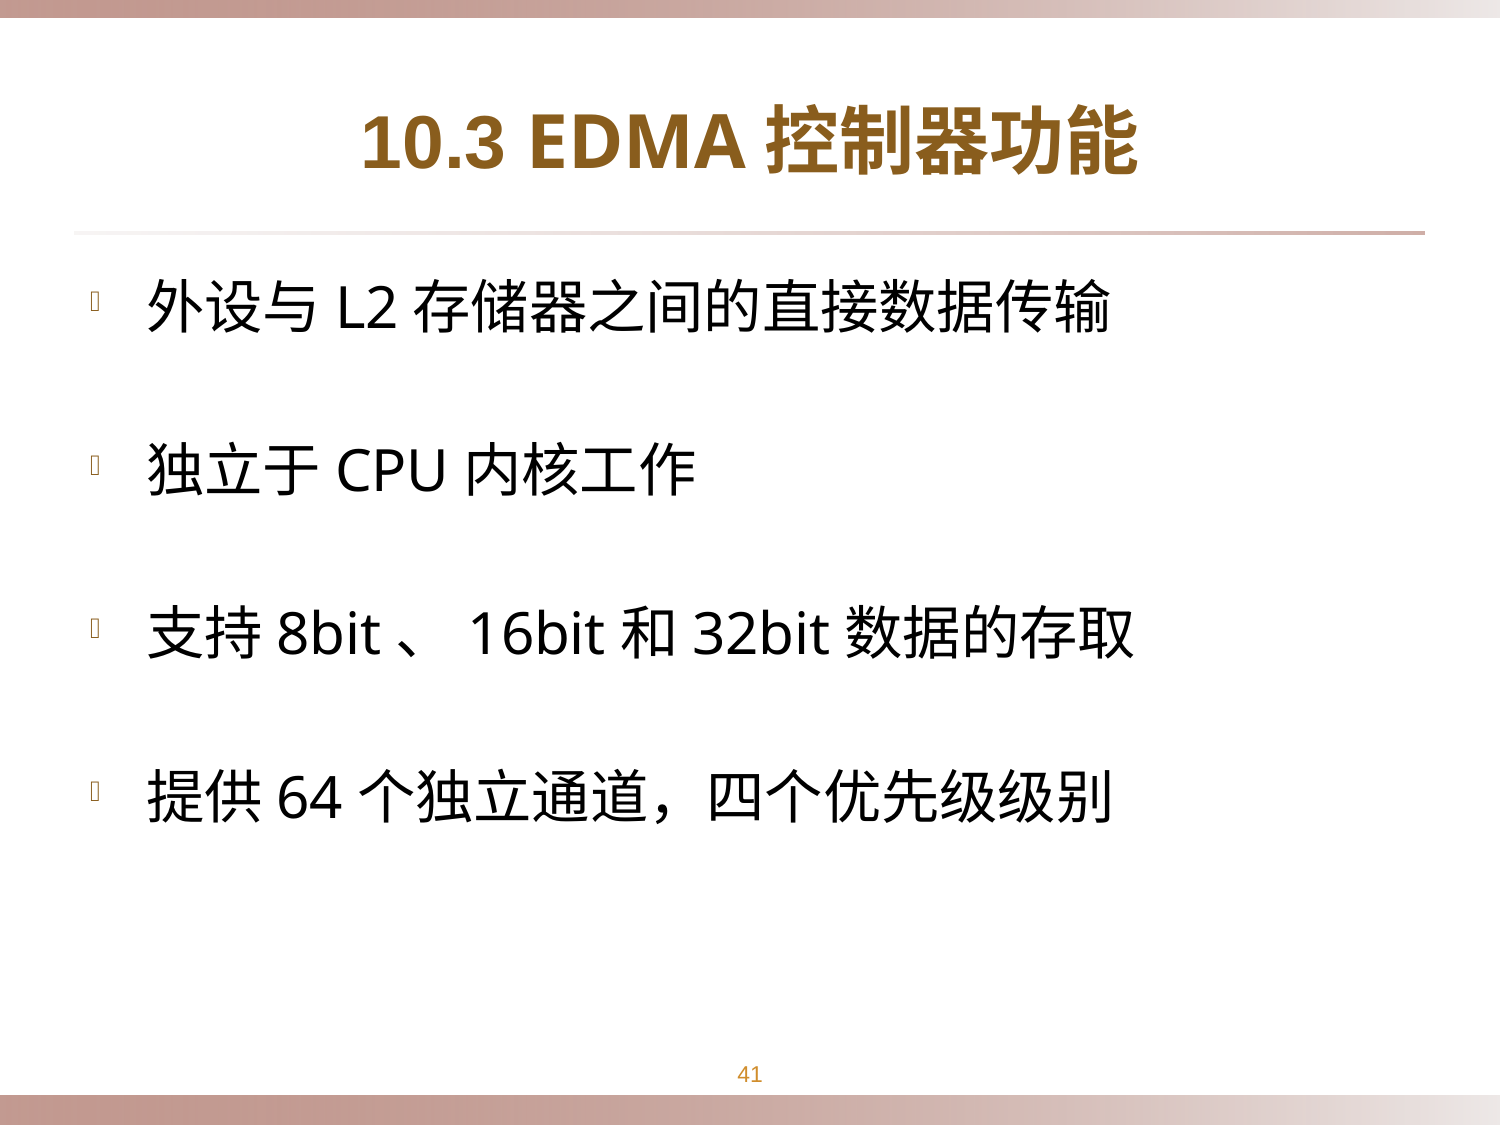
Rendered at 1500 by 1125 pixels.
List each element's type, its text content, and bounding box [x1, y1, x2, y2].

title 10.3 EDMA控制器功能 [75, 45, 1425, 233]
slide_number 41 [675, 1050, 825, 1097]
list 外设与L2存储器之间的直接数据传输 独立于CPU内核工作 支持8bit、16bit和32bit数据的存取 提供64个独立通道，四个优先级级别 [75, 262, 1425, 1032]
